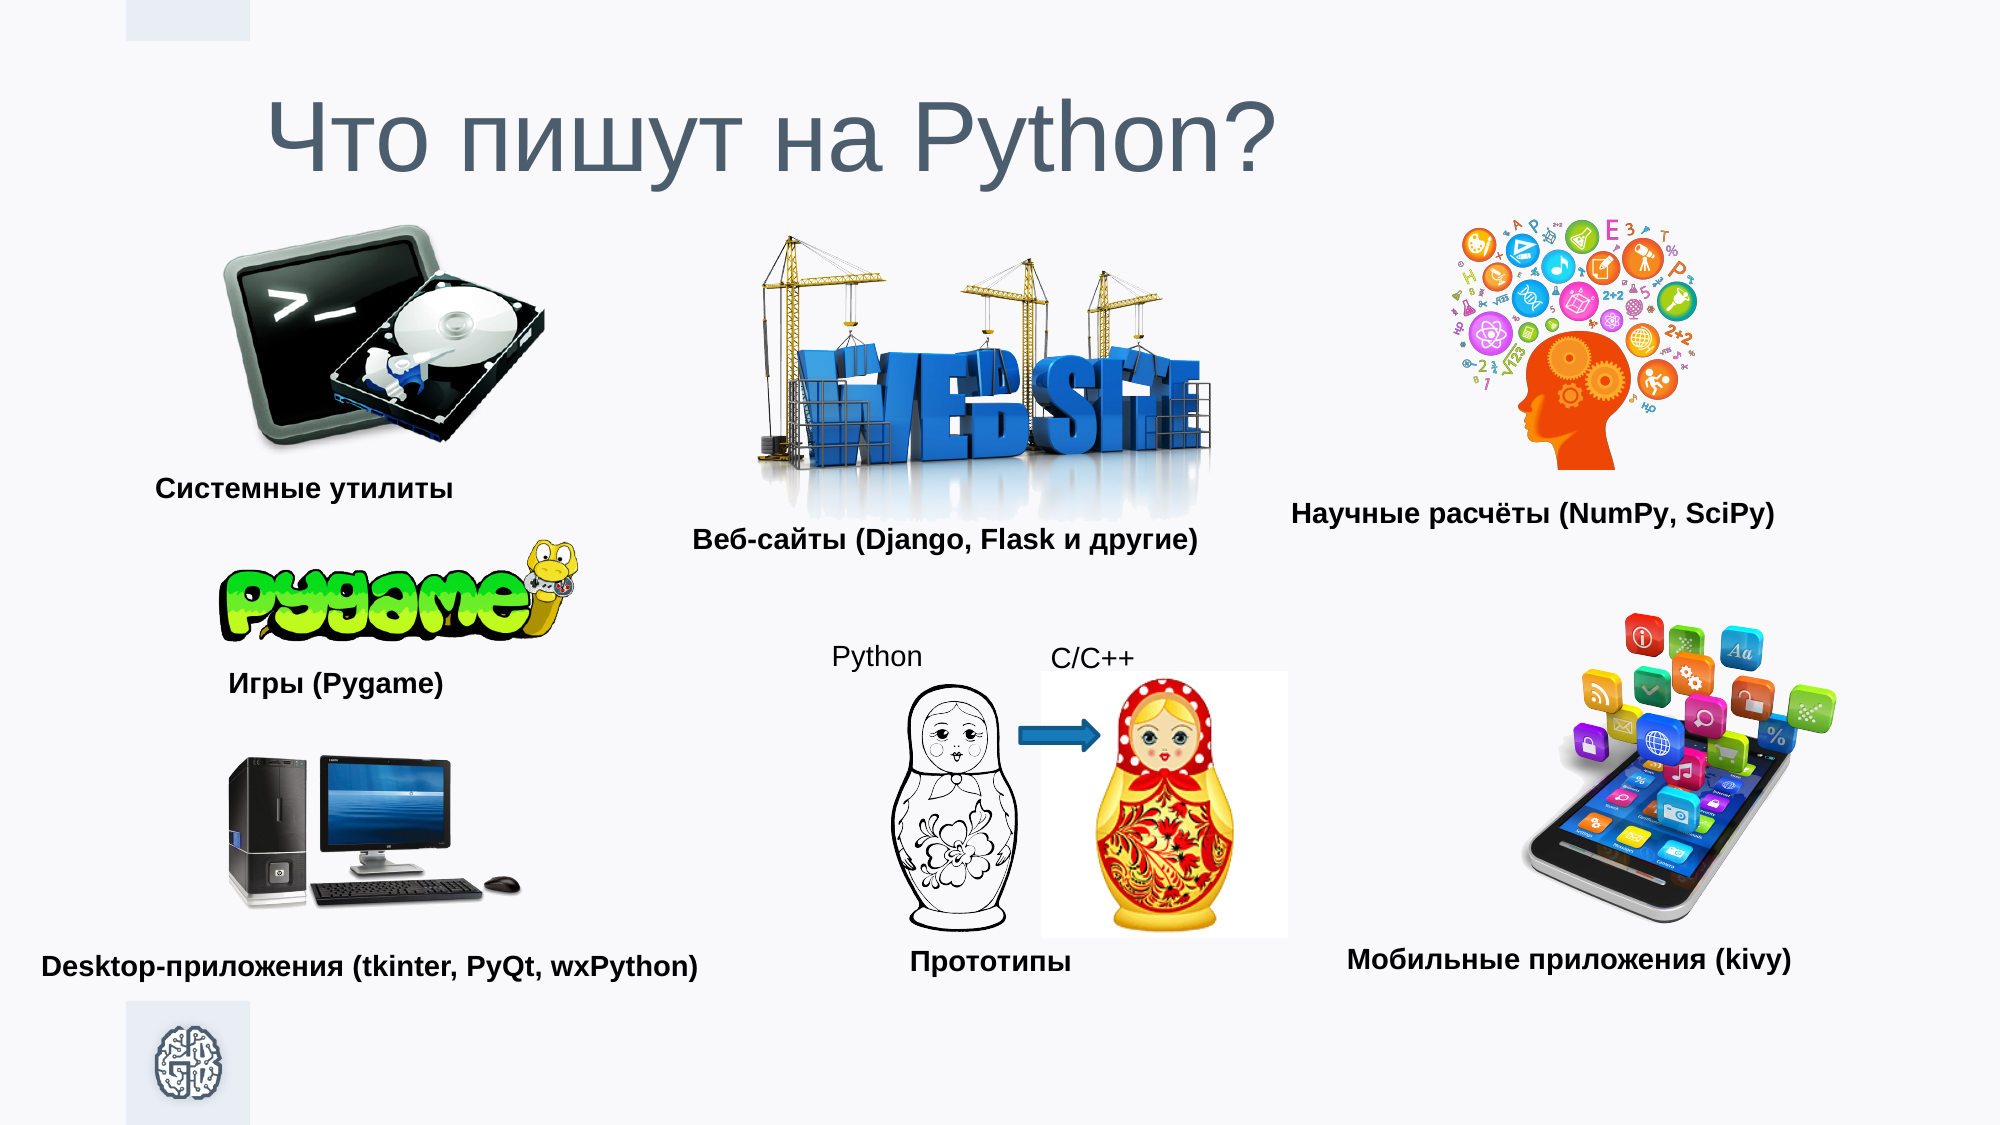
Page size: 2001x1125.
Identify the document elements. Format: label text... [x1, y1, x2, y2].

picture [144, 1016, 232, 1110]
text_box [1404, 594, 1884, 978]
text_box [98, 736, 801, 985]
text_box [216, 220, 549, 501]
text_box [1361, 208, 1855, 529]
title Что пишут на Python? [249, 60, 1546, 218]
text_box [216, 536, 581, 702]
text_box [861, 612, 1288, 988]
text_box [729, 201, 1311, 562]
